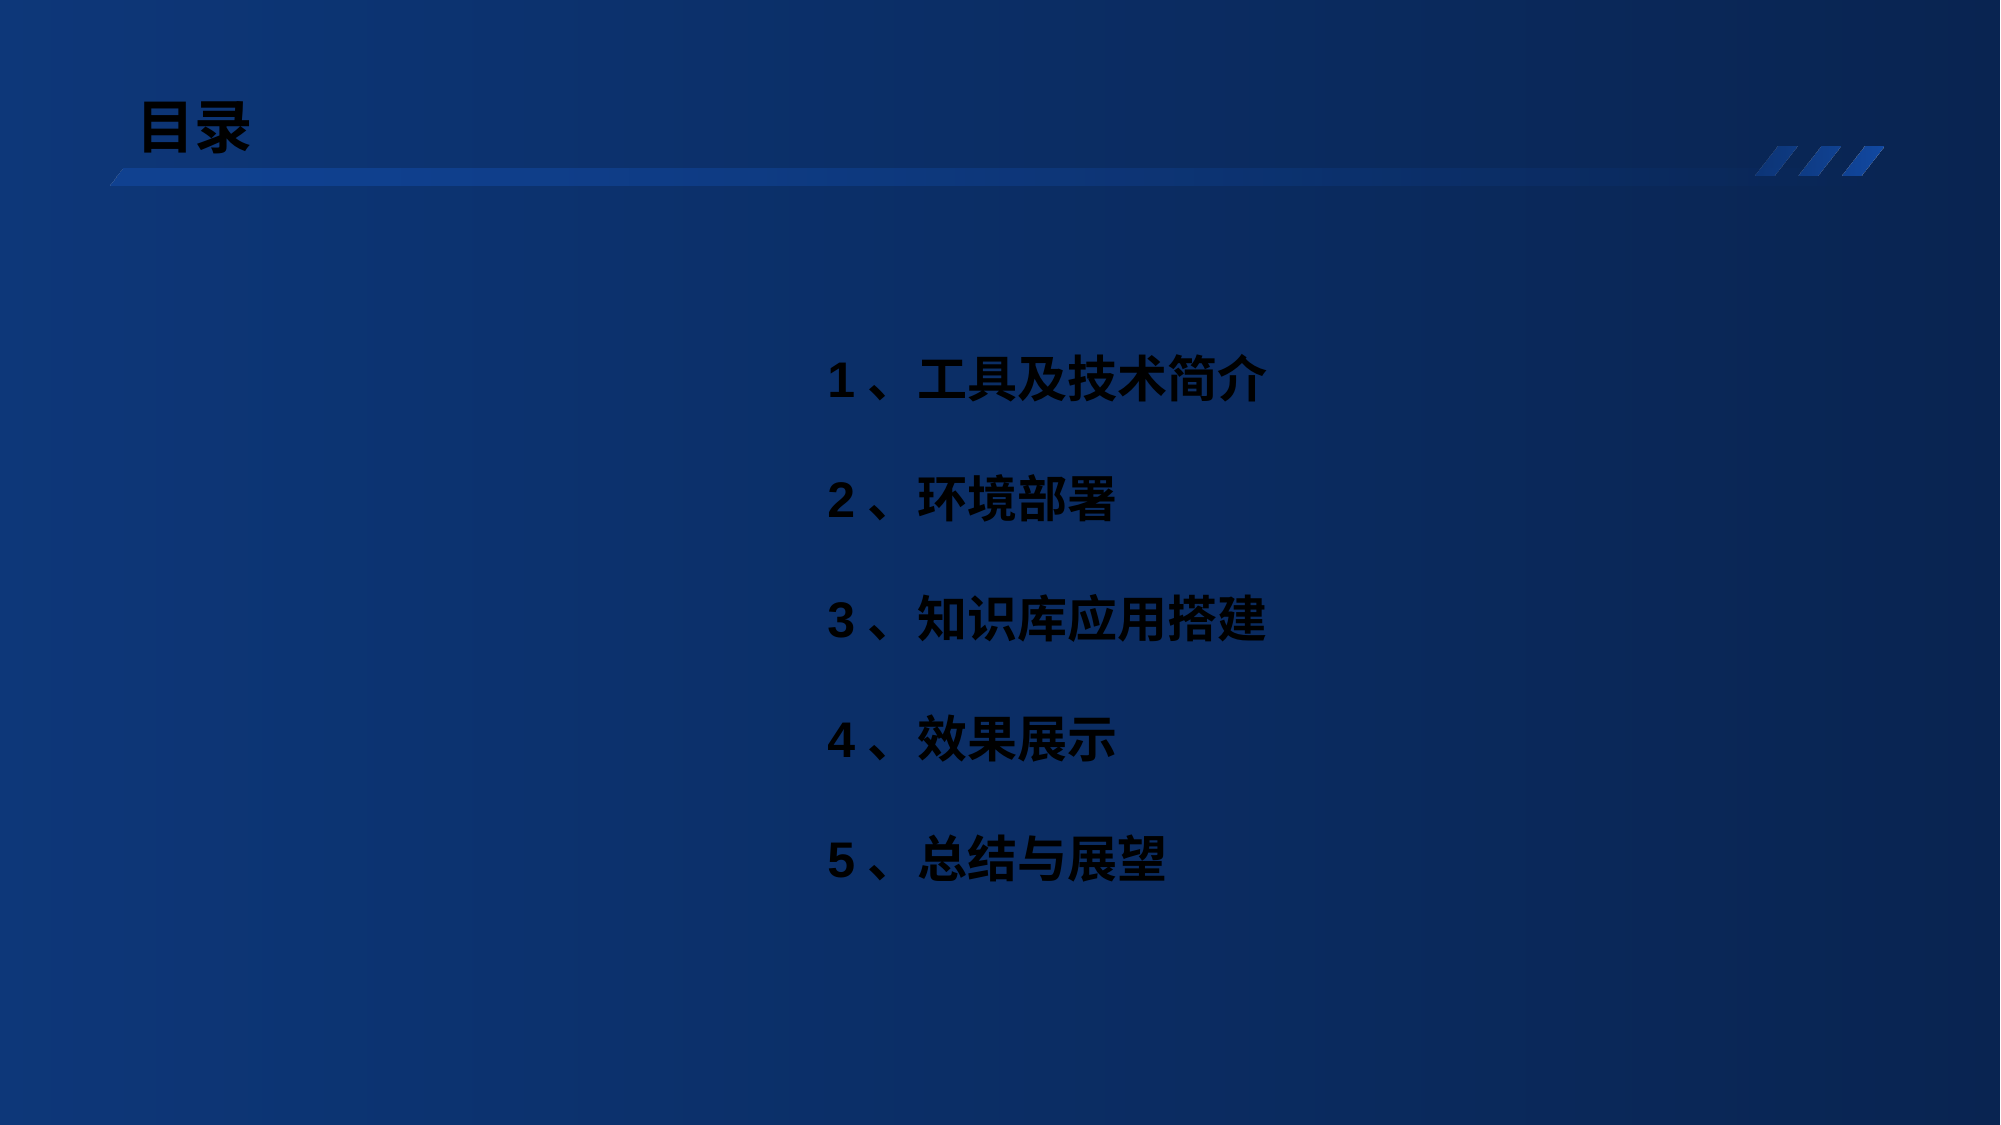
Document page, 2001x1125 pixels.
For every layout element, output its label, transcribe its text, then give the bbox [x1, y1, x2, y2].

text_box 目录 [121, 82, 788, 168]
text_box 1、工具及技术简介 2、环境部署 3、知识库应用搭建 4、效果展示 5、总结与展望 [812, 279, 1480, 895]
